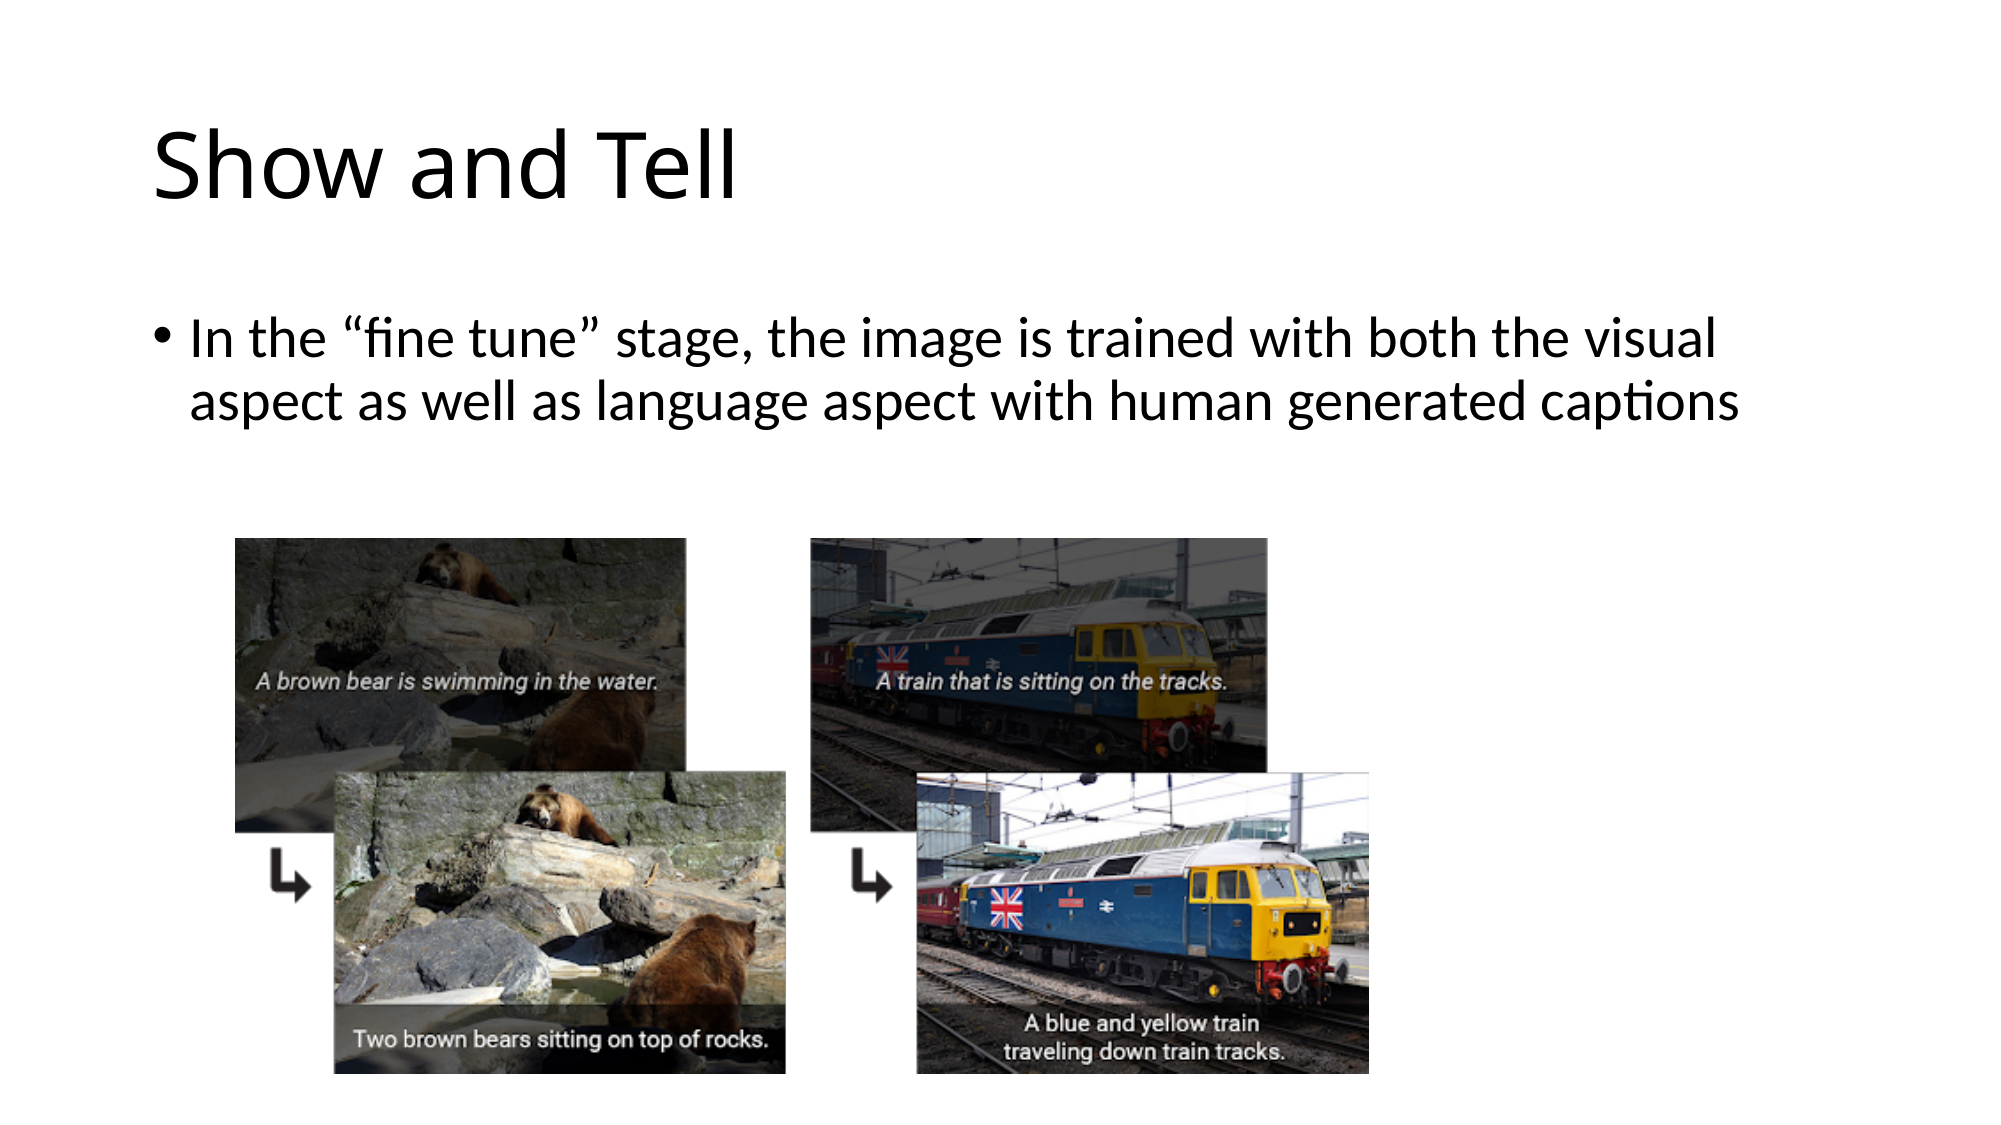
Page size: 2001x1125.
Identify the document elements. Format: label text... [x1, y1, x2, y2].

text_box In the “fine tune” stage, the image is trained with both the visual aspect as well as language aspect with human generated captions [137, 299, 1863, 517]
picture [235, 538, 1369, 1074]
text_box Show and Tell [137, 59, 1863, 278]
